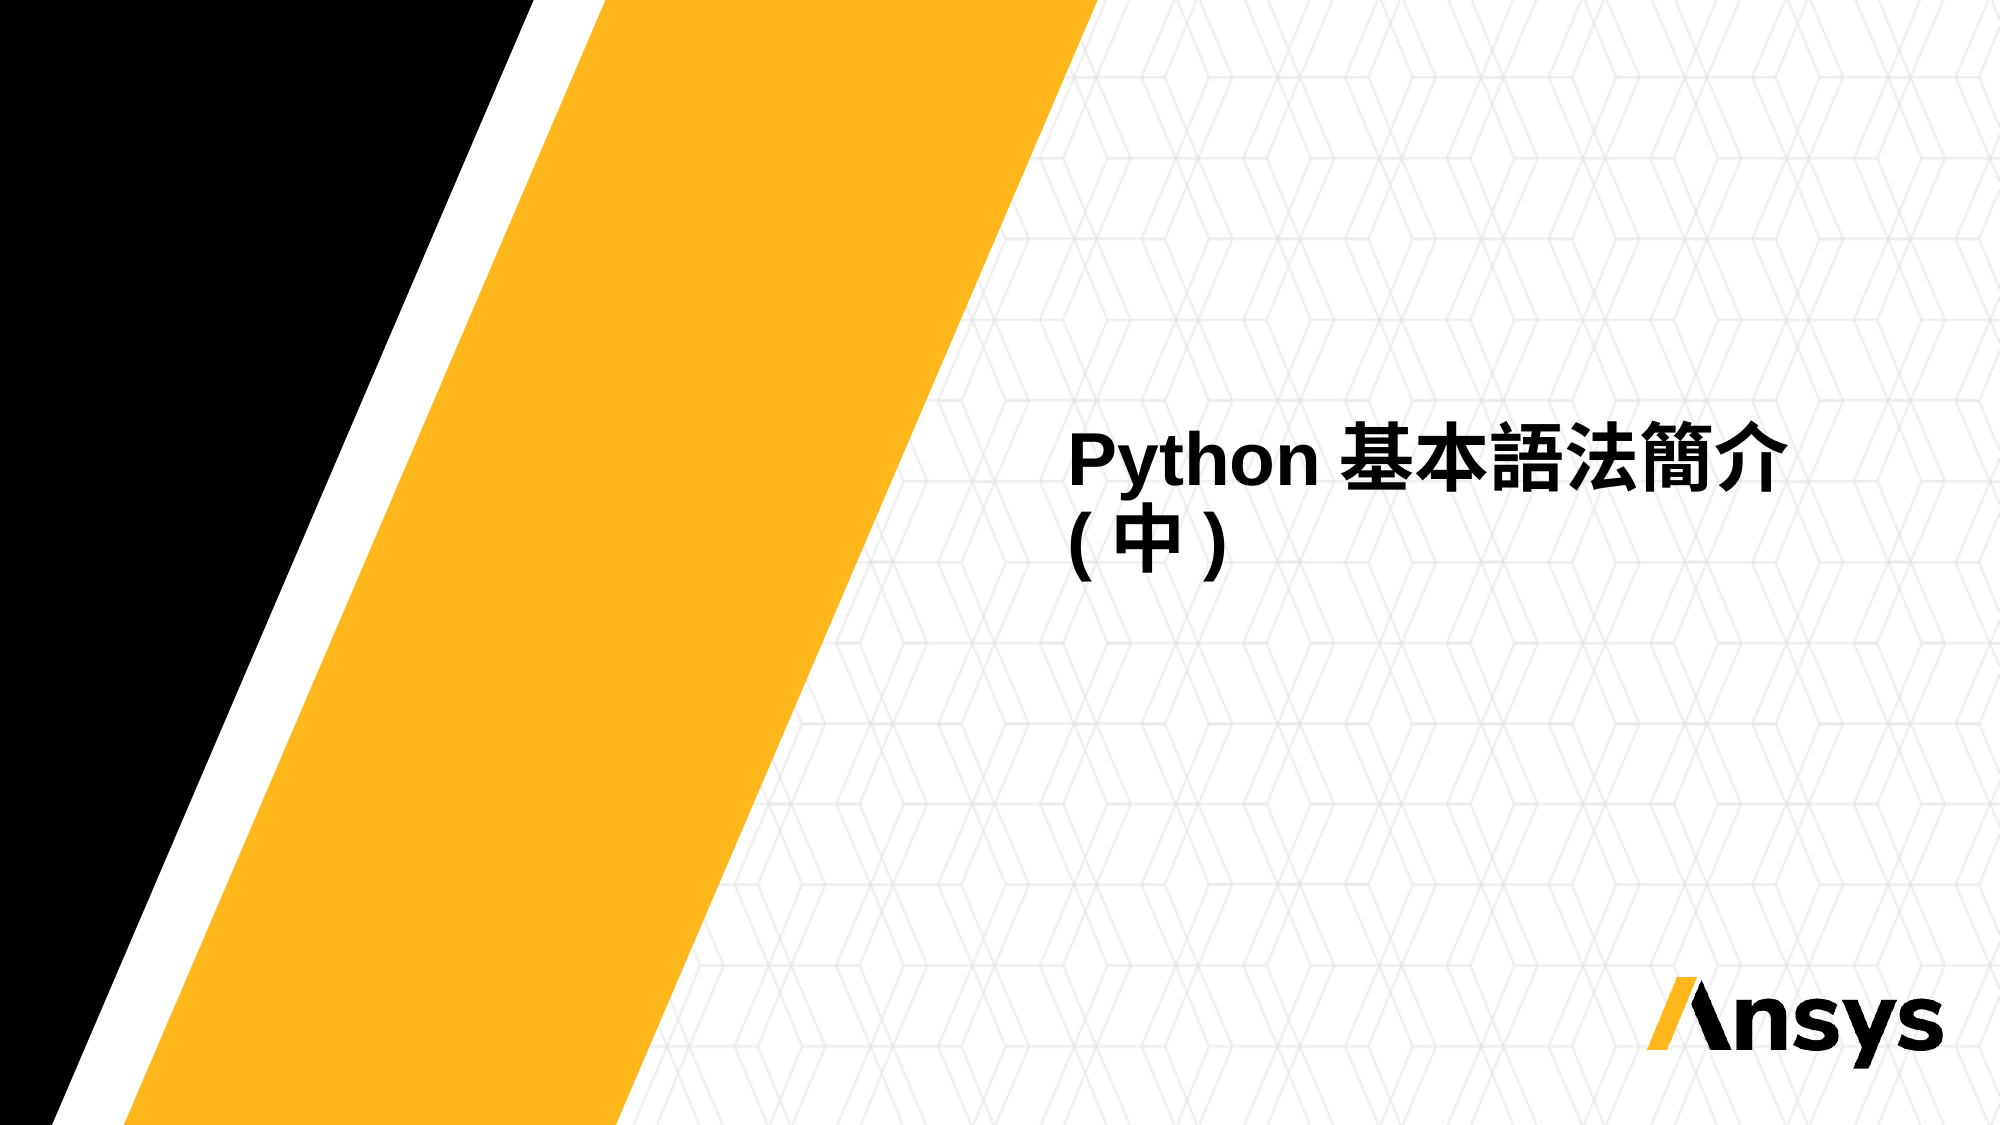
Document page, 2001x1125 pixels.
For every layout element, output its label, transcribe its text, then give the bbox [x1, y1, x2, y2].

list Python基本語法簡介(中) [1052, 413, 1938, 652]
picture [1646, 977, 1943, 1069]
